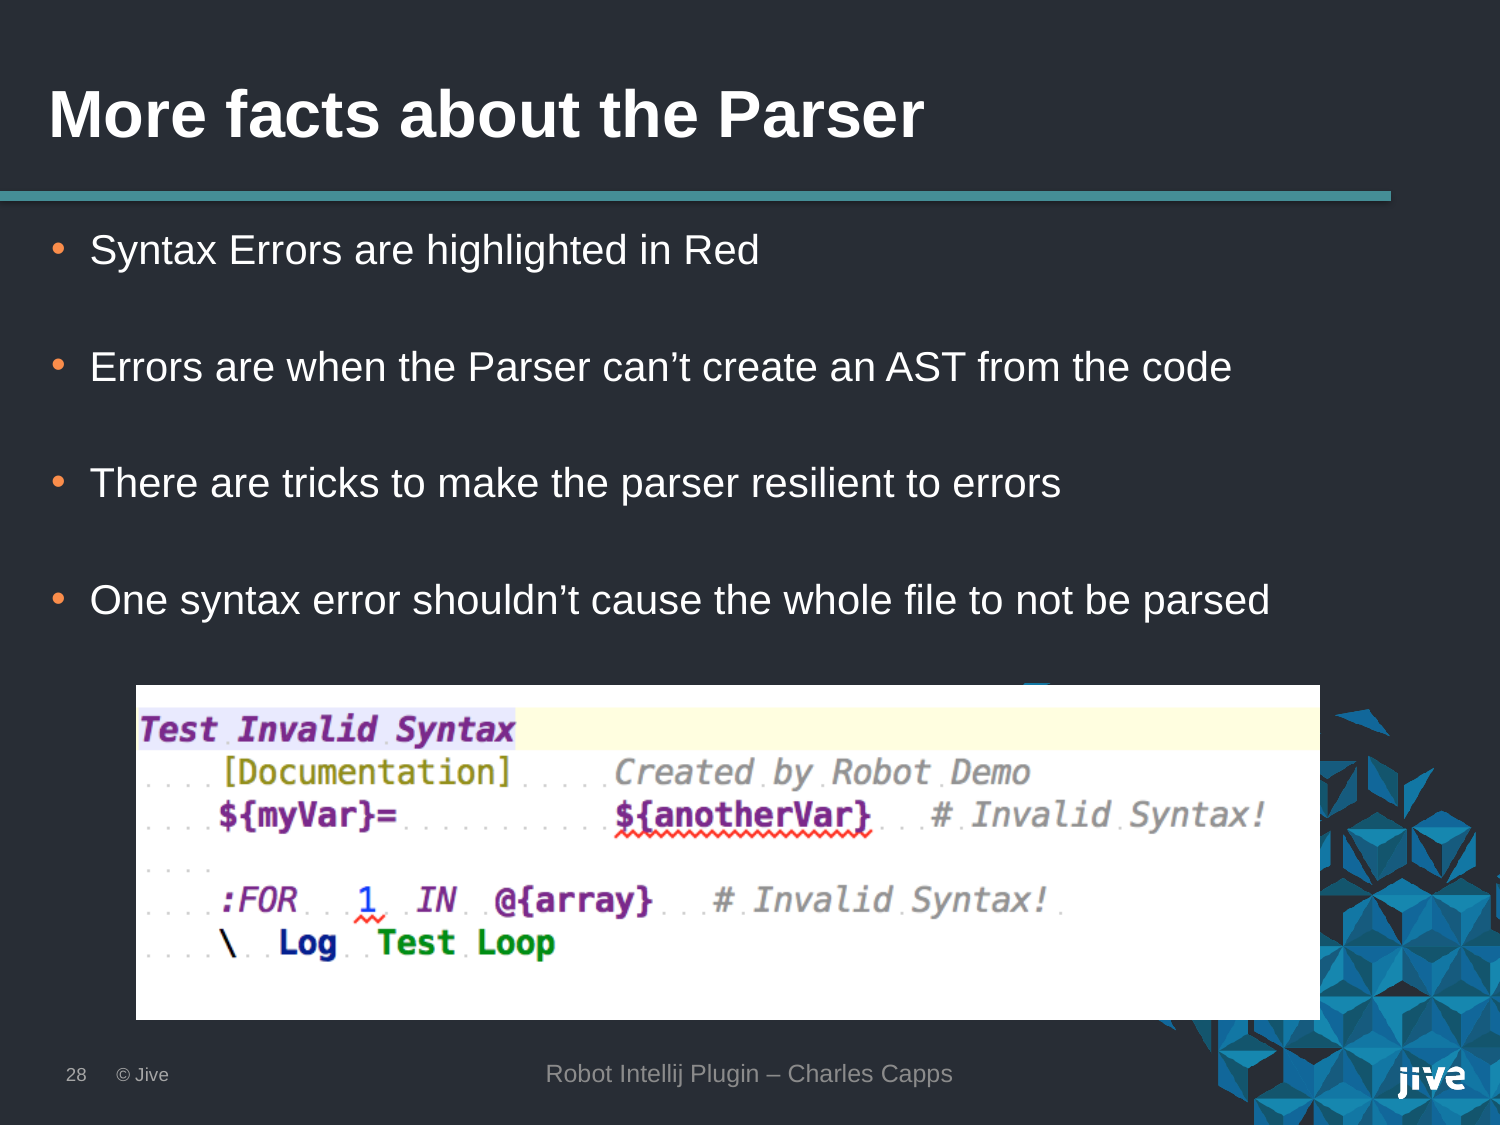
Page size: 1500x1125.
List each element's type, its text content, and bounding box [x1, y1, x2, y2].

picture [136, 685, 1320, 1020]
footer Robot Intellij Plugin – Charles Capps [512, 1042, 988, 1103]
list Syntax Errors are highlighted in Red Errors are when the Parser can’t create an AST from the code There are tricks to make the parser resilient to errors One syntax error shouldn’t cause the whole file to not be parsed [36, 222, 1394, 813]
title More facts about the Parser [33, 26, 1425, 196]
